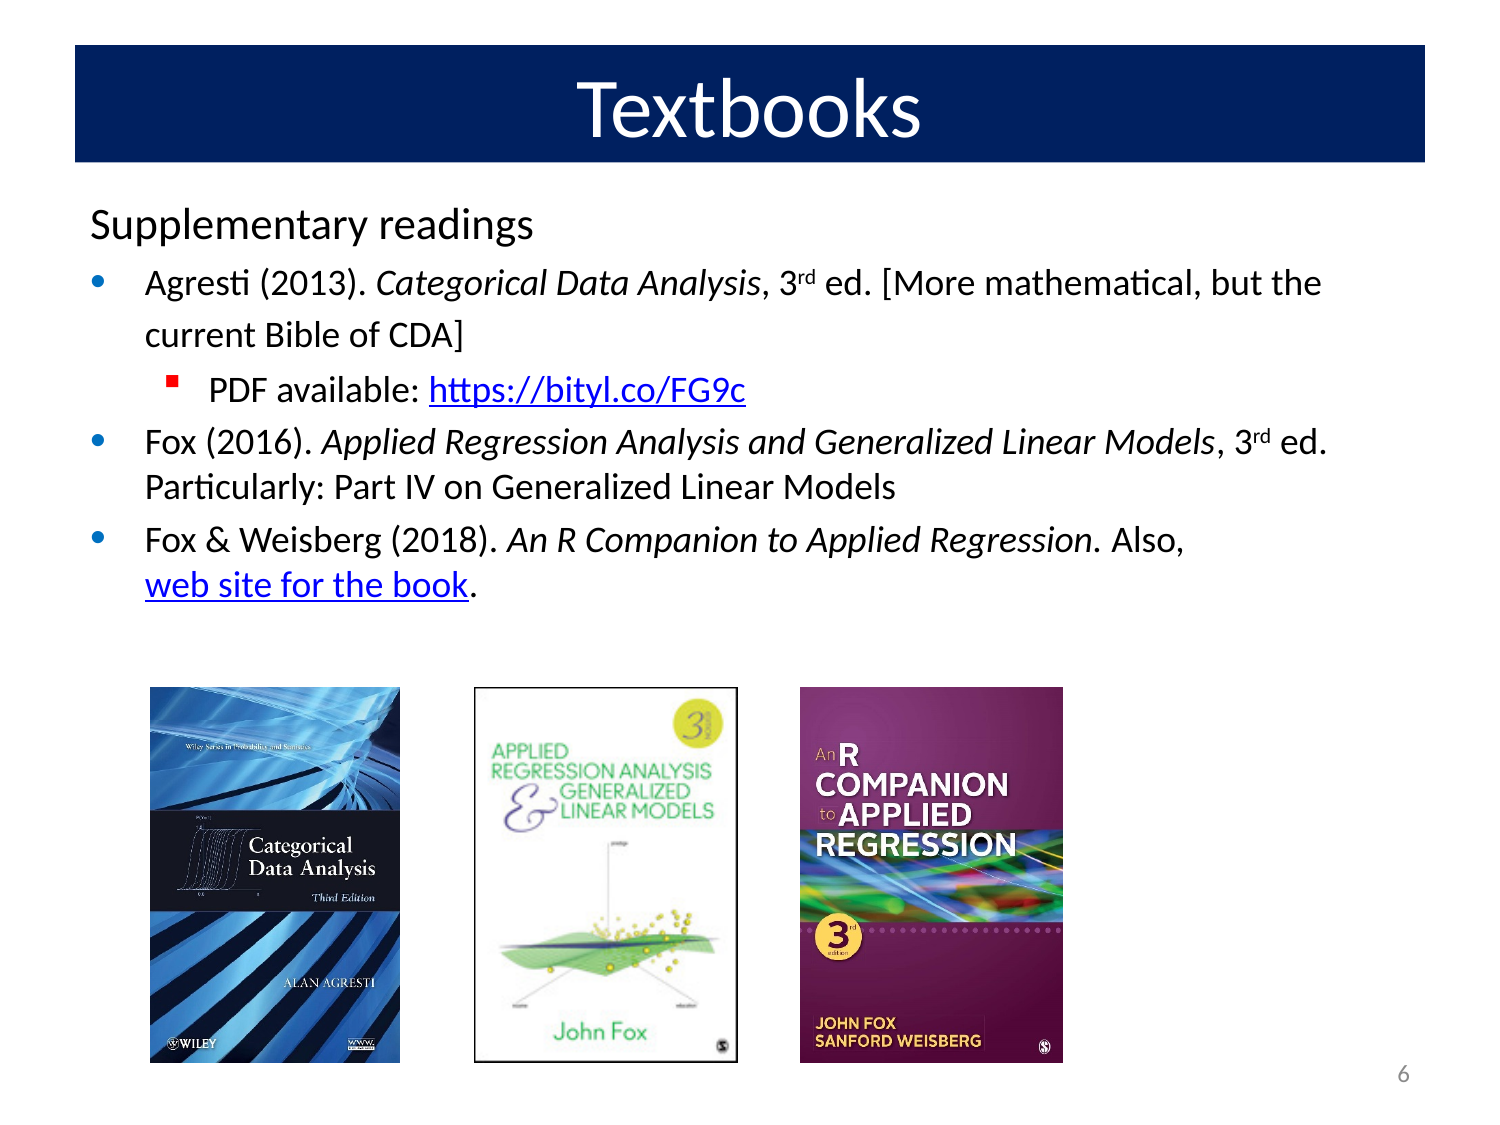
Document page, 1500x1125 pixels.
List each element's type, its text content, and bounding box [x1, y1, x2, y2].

slide_number 6 [1074, 1042, 1425, 1103]
picture [799, 687, 1063, 1063]
list Supplementary readings Agresti (2013). Categorical Data Analysis, 3rd ed. [More mathematical, but the current Bible of CDA] PDF available: https://bityl.co/FG9c Fox (2016). Applied Regression Analysis and Generalized Linear Models, 3rd ed. Particularly: Part IV on Generalized Linear Models Fox & Weisberg (2018). An R Companion to Applied Regression. Also, web site for the book. [75, 187, 1425, 613]
picture [149, 687, 400, 1063]
title Textbooks [75, 45, 1425, 163]
picture [474, 687, 739, 1063]
